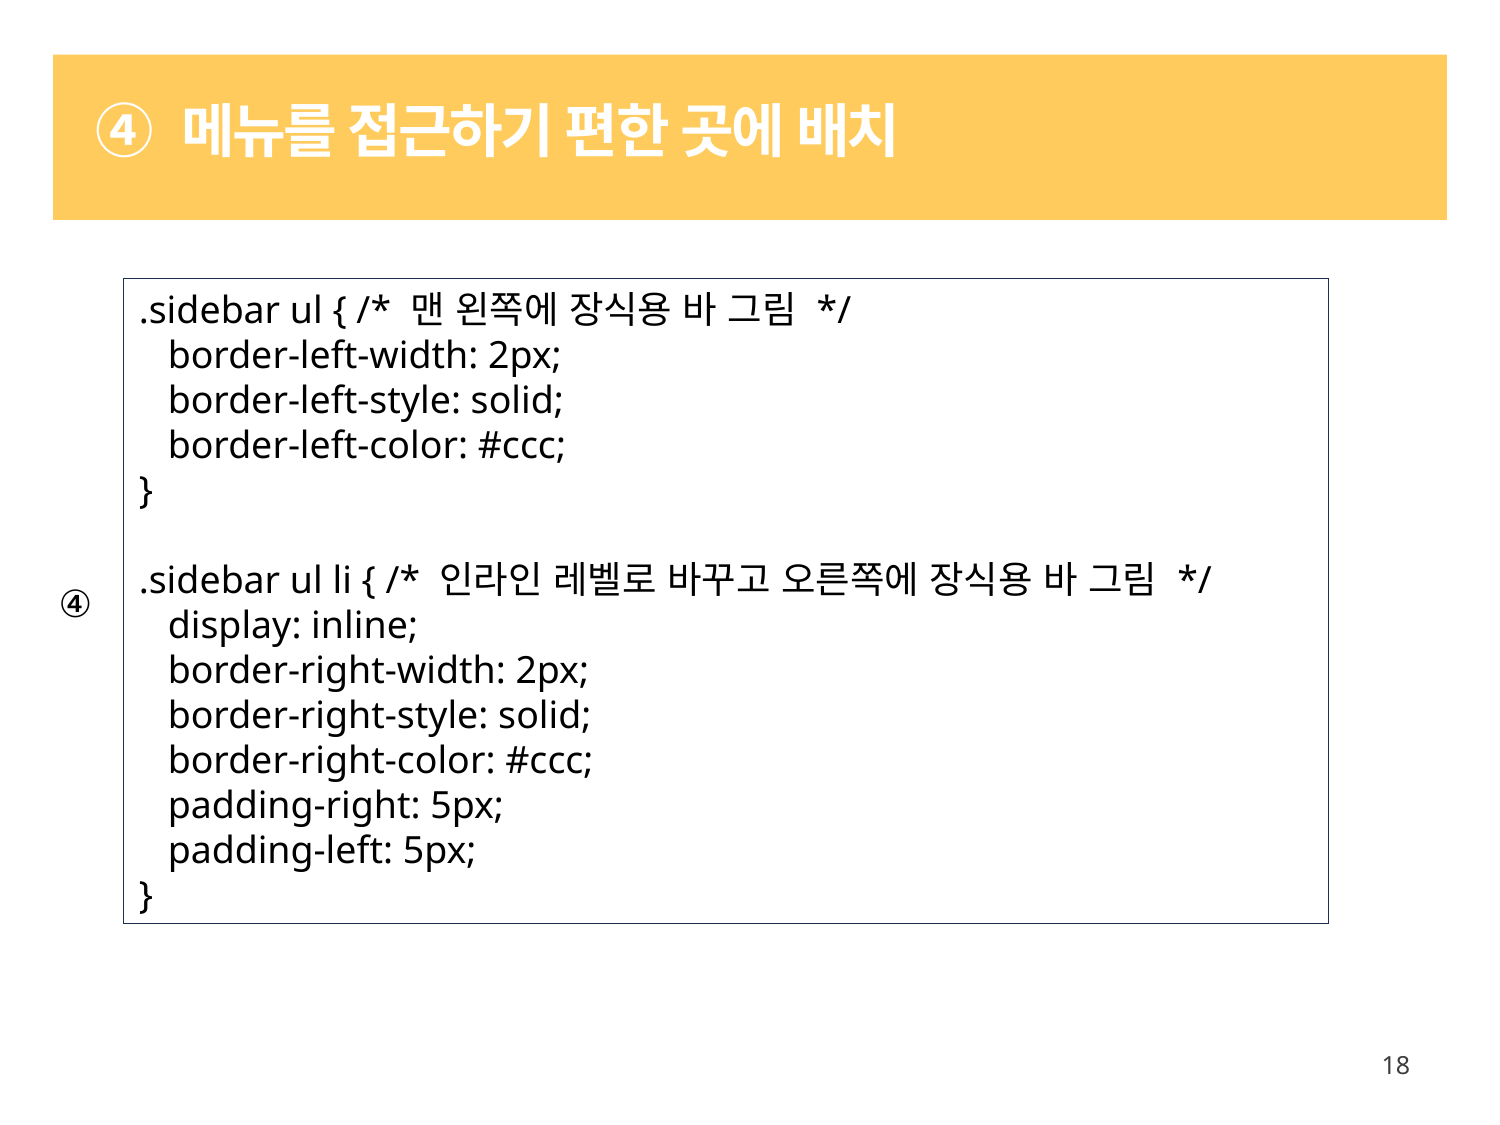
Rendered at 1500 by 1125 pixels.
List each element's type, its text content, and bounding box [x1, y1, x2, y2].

text_box .sidebar ul { /* 맨 왼쪽에 장식용 바 그림 */ border-left-width: 2px; border-left-style: solid; border-left-color: #ccc; } .sidebar ul li { /* 인라인 레벨로 바꾸고 오른쪽에 장식용 바 그림 */ display: inline; border-right-width: 2px; border-right-style: solid; border-right-color: #ccc; padding-right: 5px; padding-left: 5px; } [123, 278, 1329, 924]
text_box ④ [43, 572, 107, 633]
title ④ 메뉴를 접근하기 편한 곳에 배치 [95, 101, 1471, 167]
slide_number 18 [1074, 1042, 1425, 1103]
